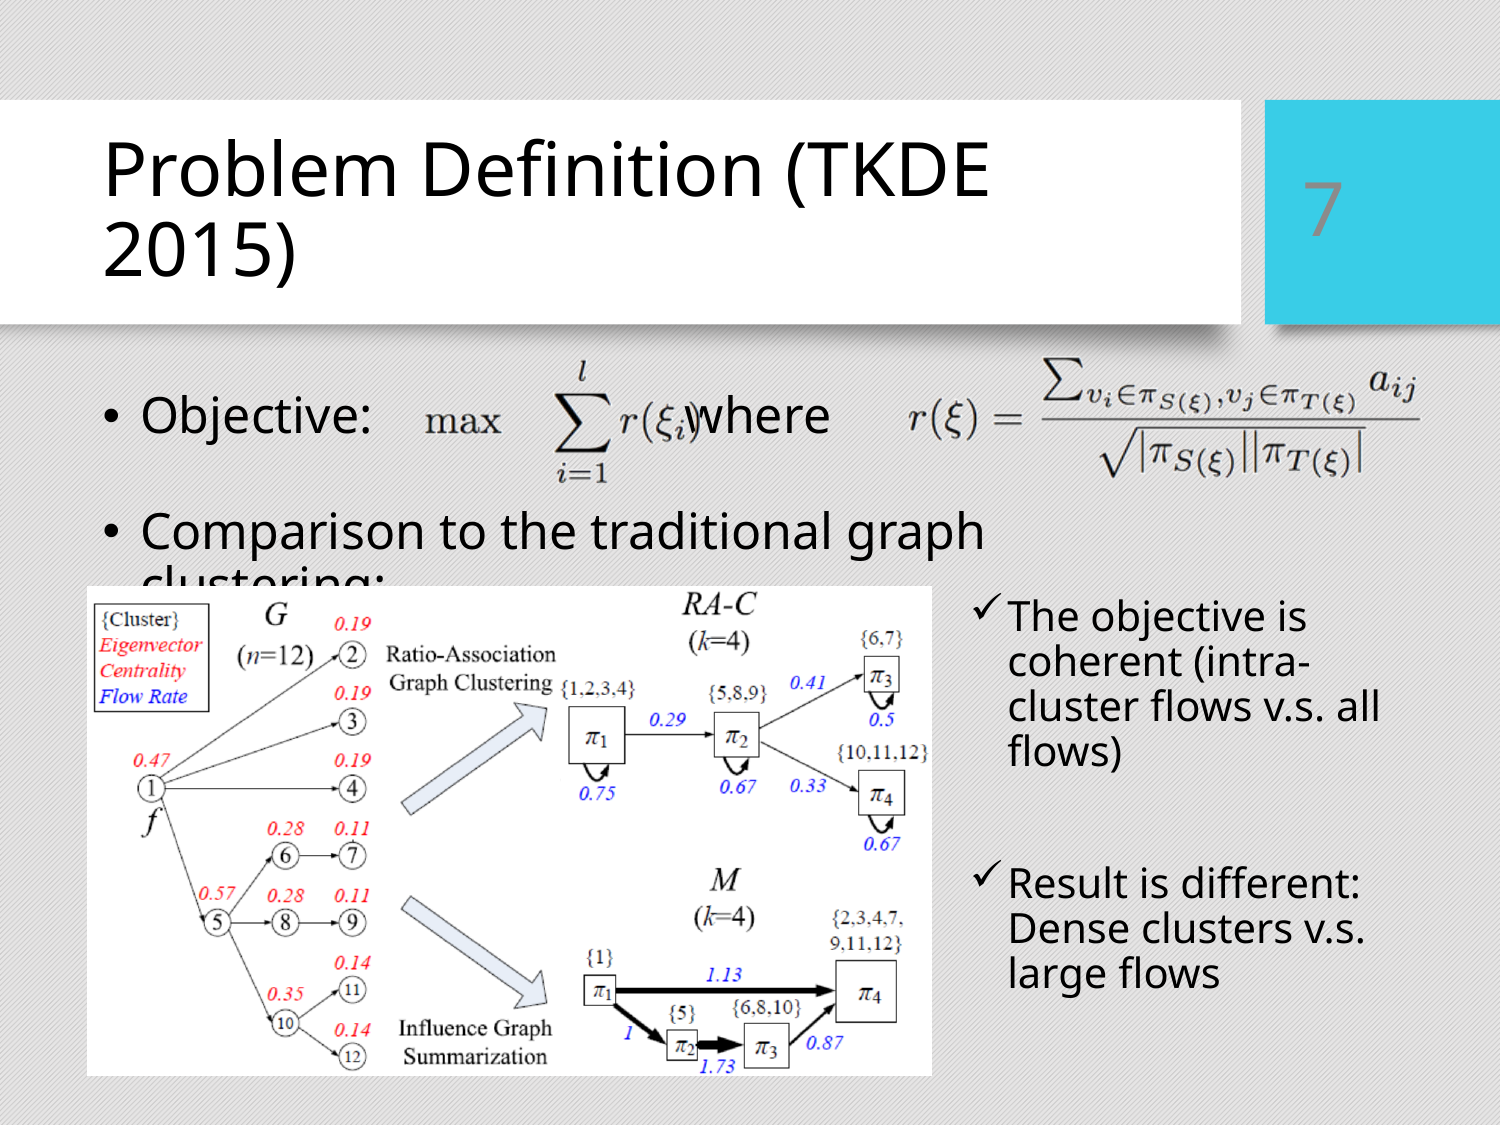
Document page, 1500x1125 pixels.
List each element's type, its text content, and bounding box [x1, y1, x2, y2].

picture [0, 322, 1500, 505]
slide_number 7 [1287, 123, 1478, 303]
title Problem Definition (TKDE 2015) [87, 123, 1219, 301]
picture [86, 586, 932, 1076]
list Objective: where Comparison to the traditional graph clustering: [87, 383, 1218, 974]
text_box The objective is coherent (intra-cluster flows v.s. all flows) Result is different: Dense clusters v.s. large flows [954, 588, 1425, 1057]
